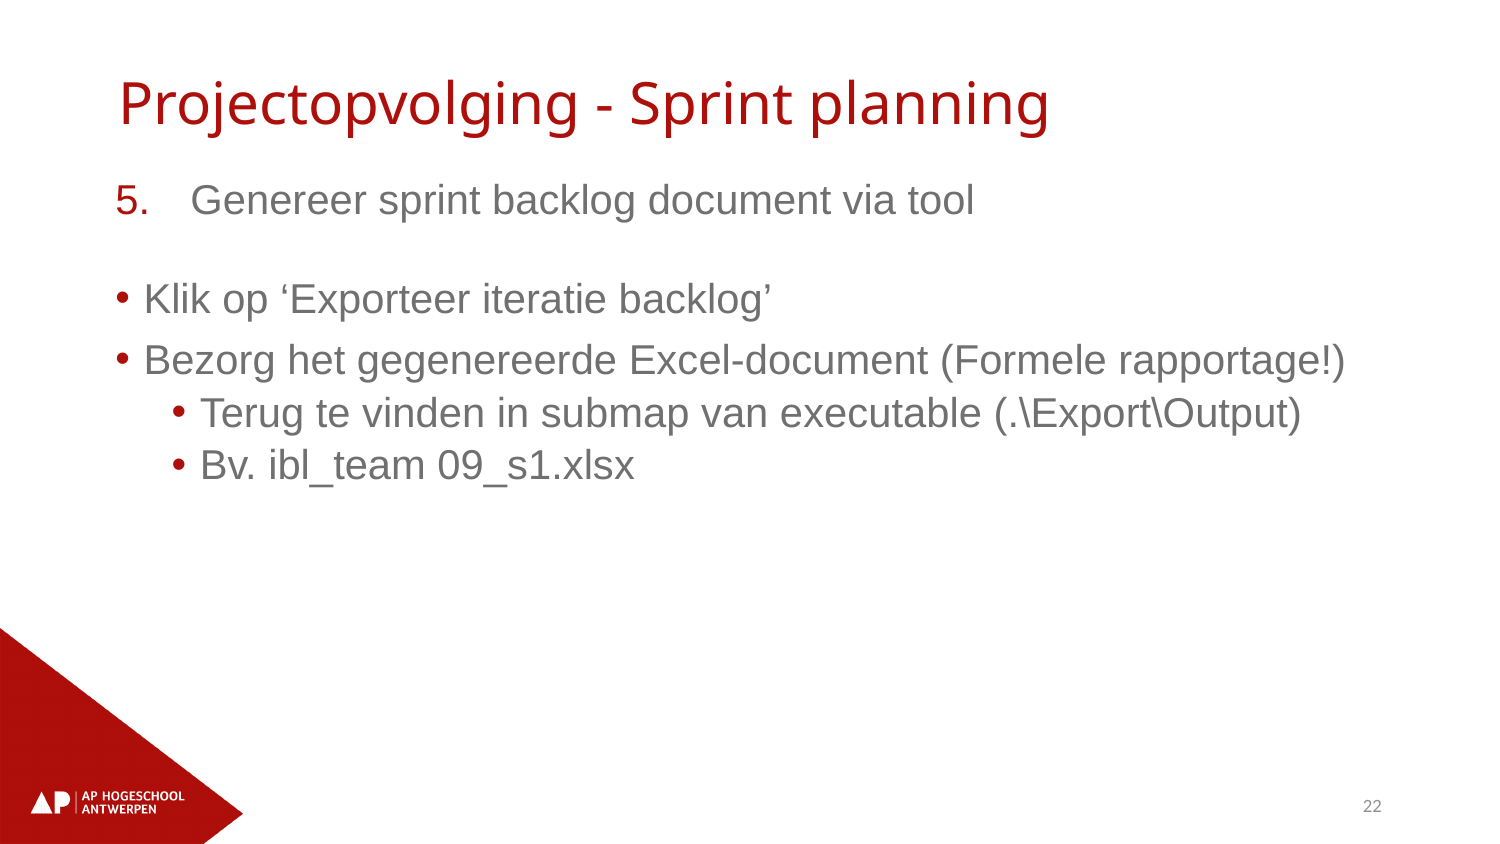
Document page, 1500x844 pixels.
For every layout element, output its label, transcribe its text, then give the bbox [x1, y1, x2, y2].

list Genereer sprint backlog document via tool Klik op ‘Exporteer iteratie backlog’ Bezorg het gegenereerde Excel-document (Formele rapportage!) Terug te vinden in submap van executable (.\Export\Output) Bv. ibl_team 09_s1.xlsx [100, 171, 1415, 772]
slide_number 22 [1263, 782, 1397, 827]
picture [0, 623, 246, 844]
title Projectopvolging - Sprint planning [103, 66, 1397, 141]
